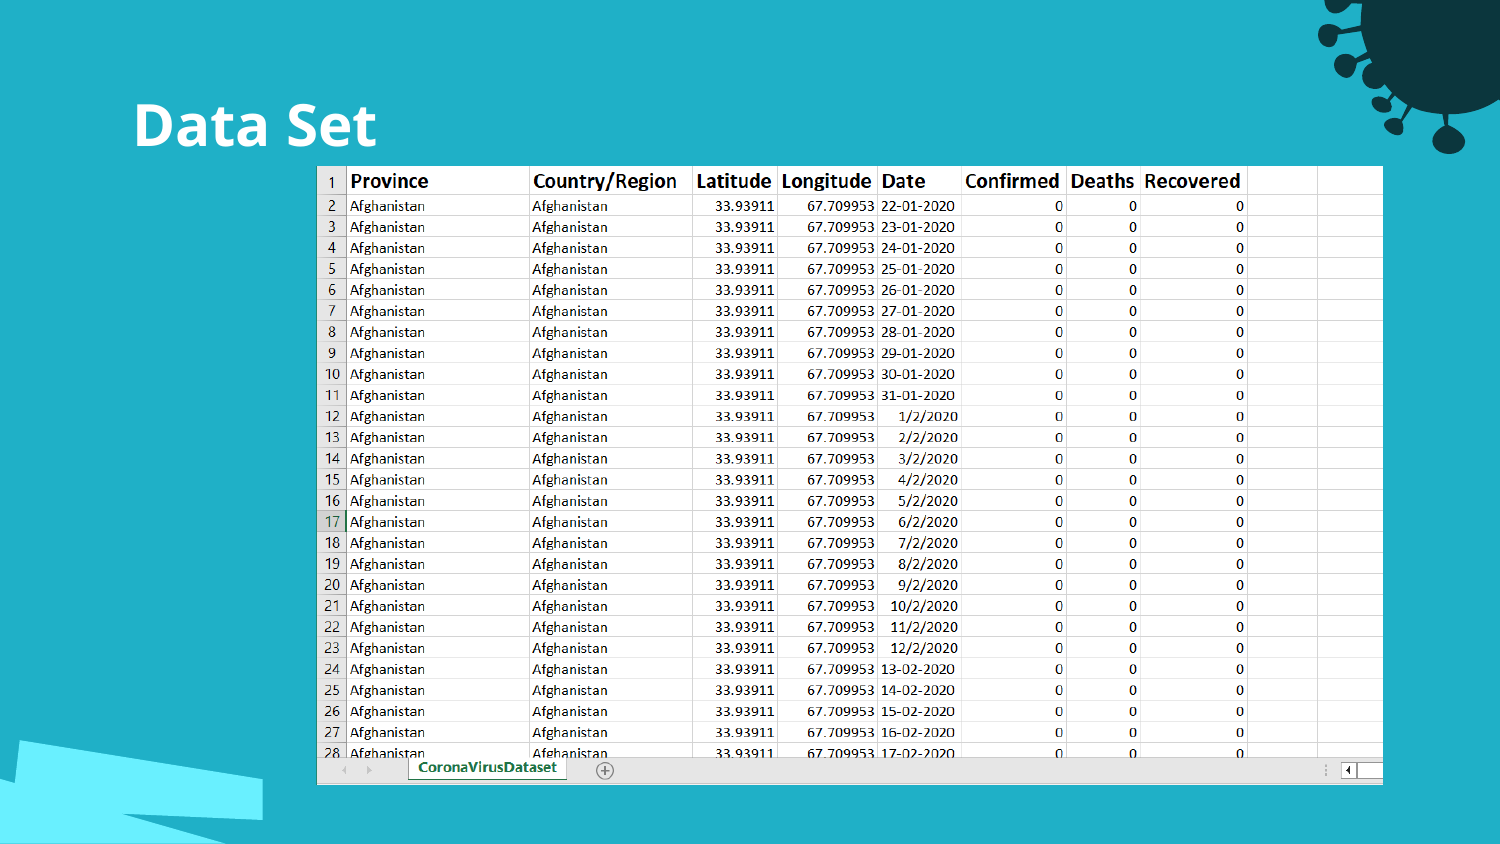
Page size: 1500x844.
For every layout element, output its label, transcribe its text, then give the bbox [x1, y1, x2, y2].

picture [316, 166, 1384, 785]
title Data Set [116, 72, 1383, 167]
